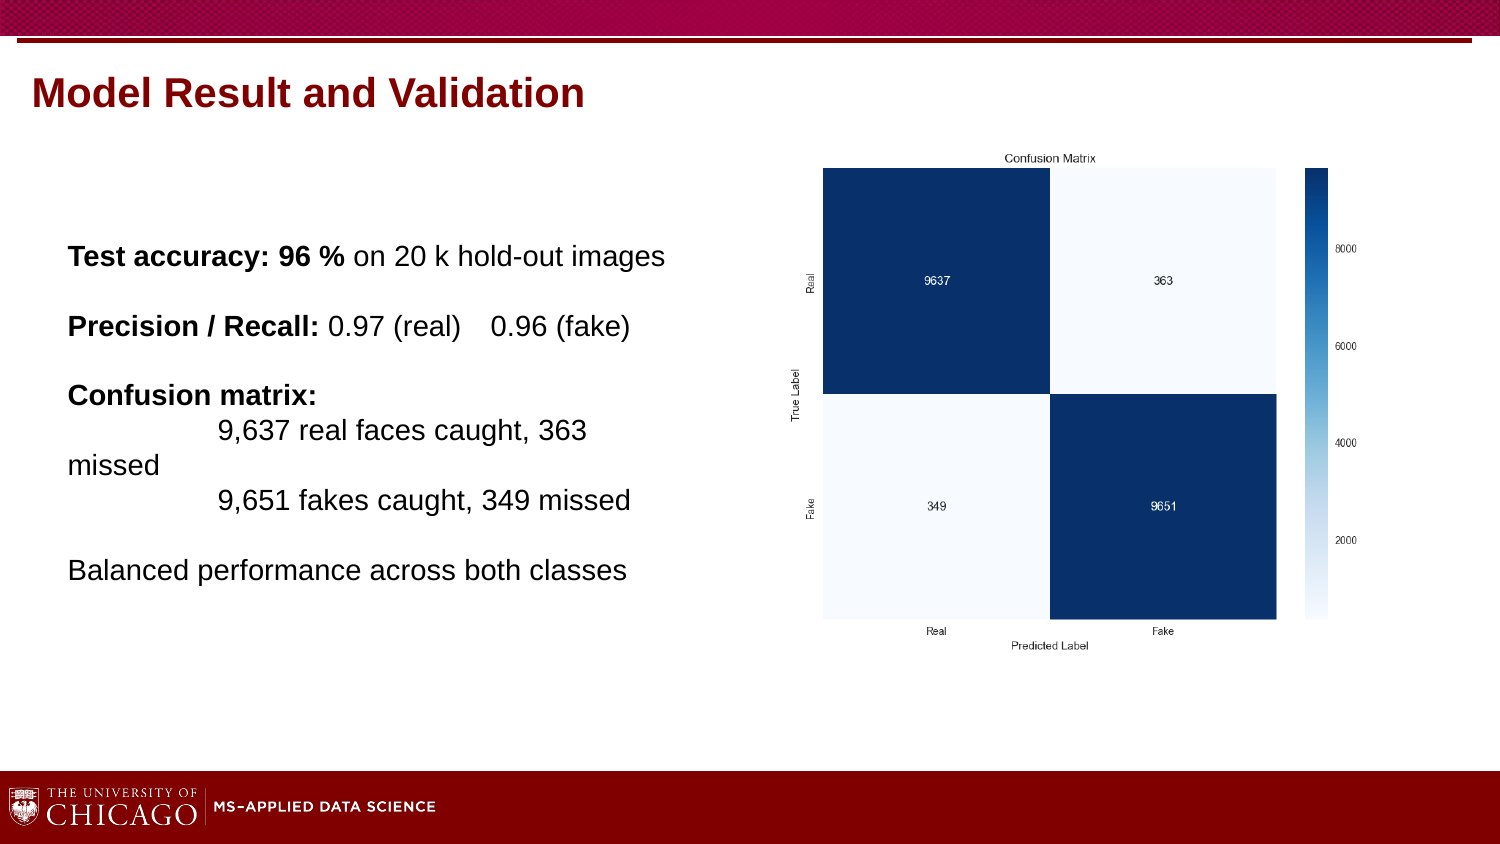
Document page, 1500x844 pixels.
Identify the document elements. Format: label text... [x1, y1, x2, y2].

text_box Test accuracy: 96 % on 20 k hold-out images Precision / Recall: 0.97 (real) 0.96 (fake) Confusion matrix: 9,637 real faces caught, 363 missed 9,651 fakes caught, 349 missed Balanced performance across both classes [52, 229, 695, 594]
picture [784, 146, 1364, 658]
picture [0, 767, 455, 844]
title Model Result and Validation [16, 45, 1472, 136]
picture [0, 0, 1500, 36]
